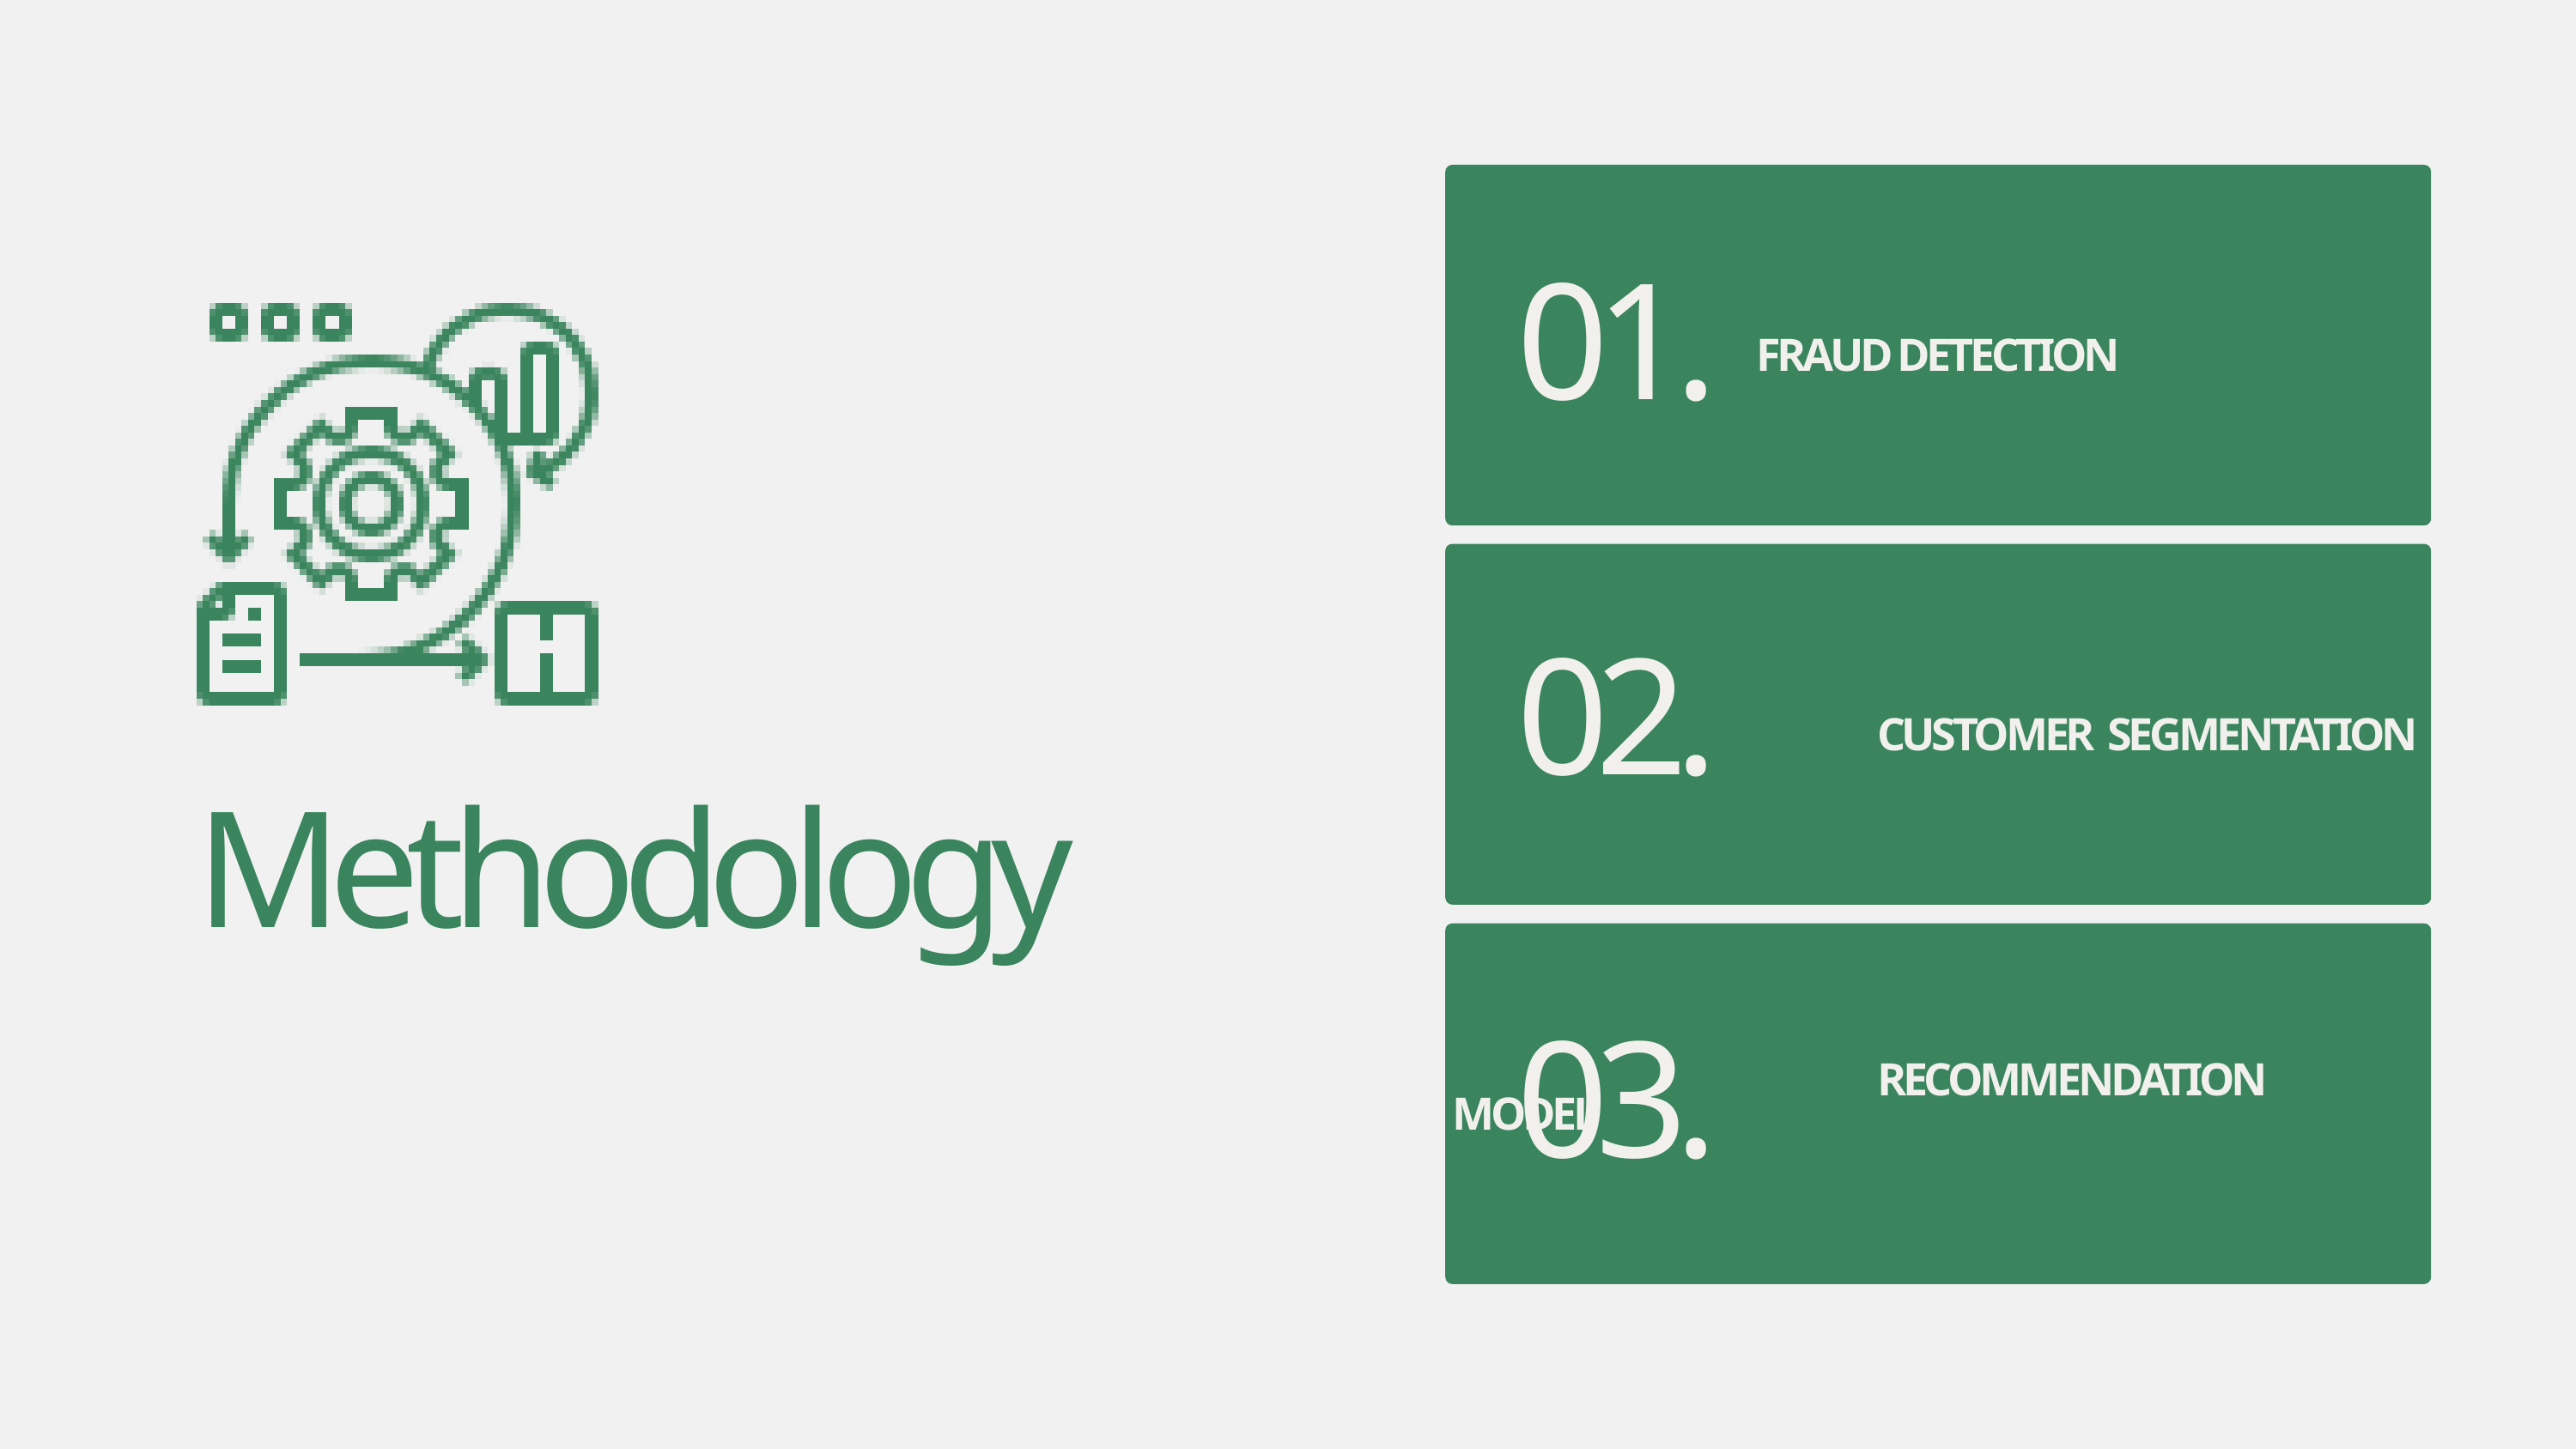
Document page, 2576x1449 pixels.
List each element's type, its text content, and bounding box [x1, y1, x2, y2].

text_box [1444, 923, 2432, 1285]
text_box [1444, 164, 2432, 526]
text_box Methodology [196, 804, 1256, 960]
text_box [197, 303, 598, 706]
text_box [1444, 543, 2432, 905]
